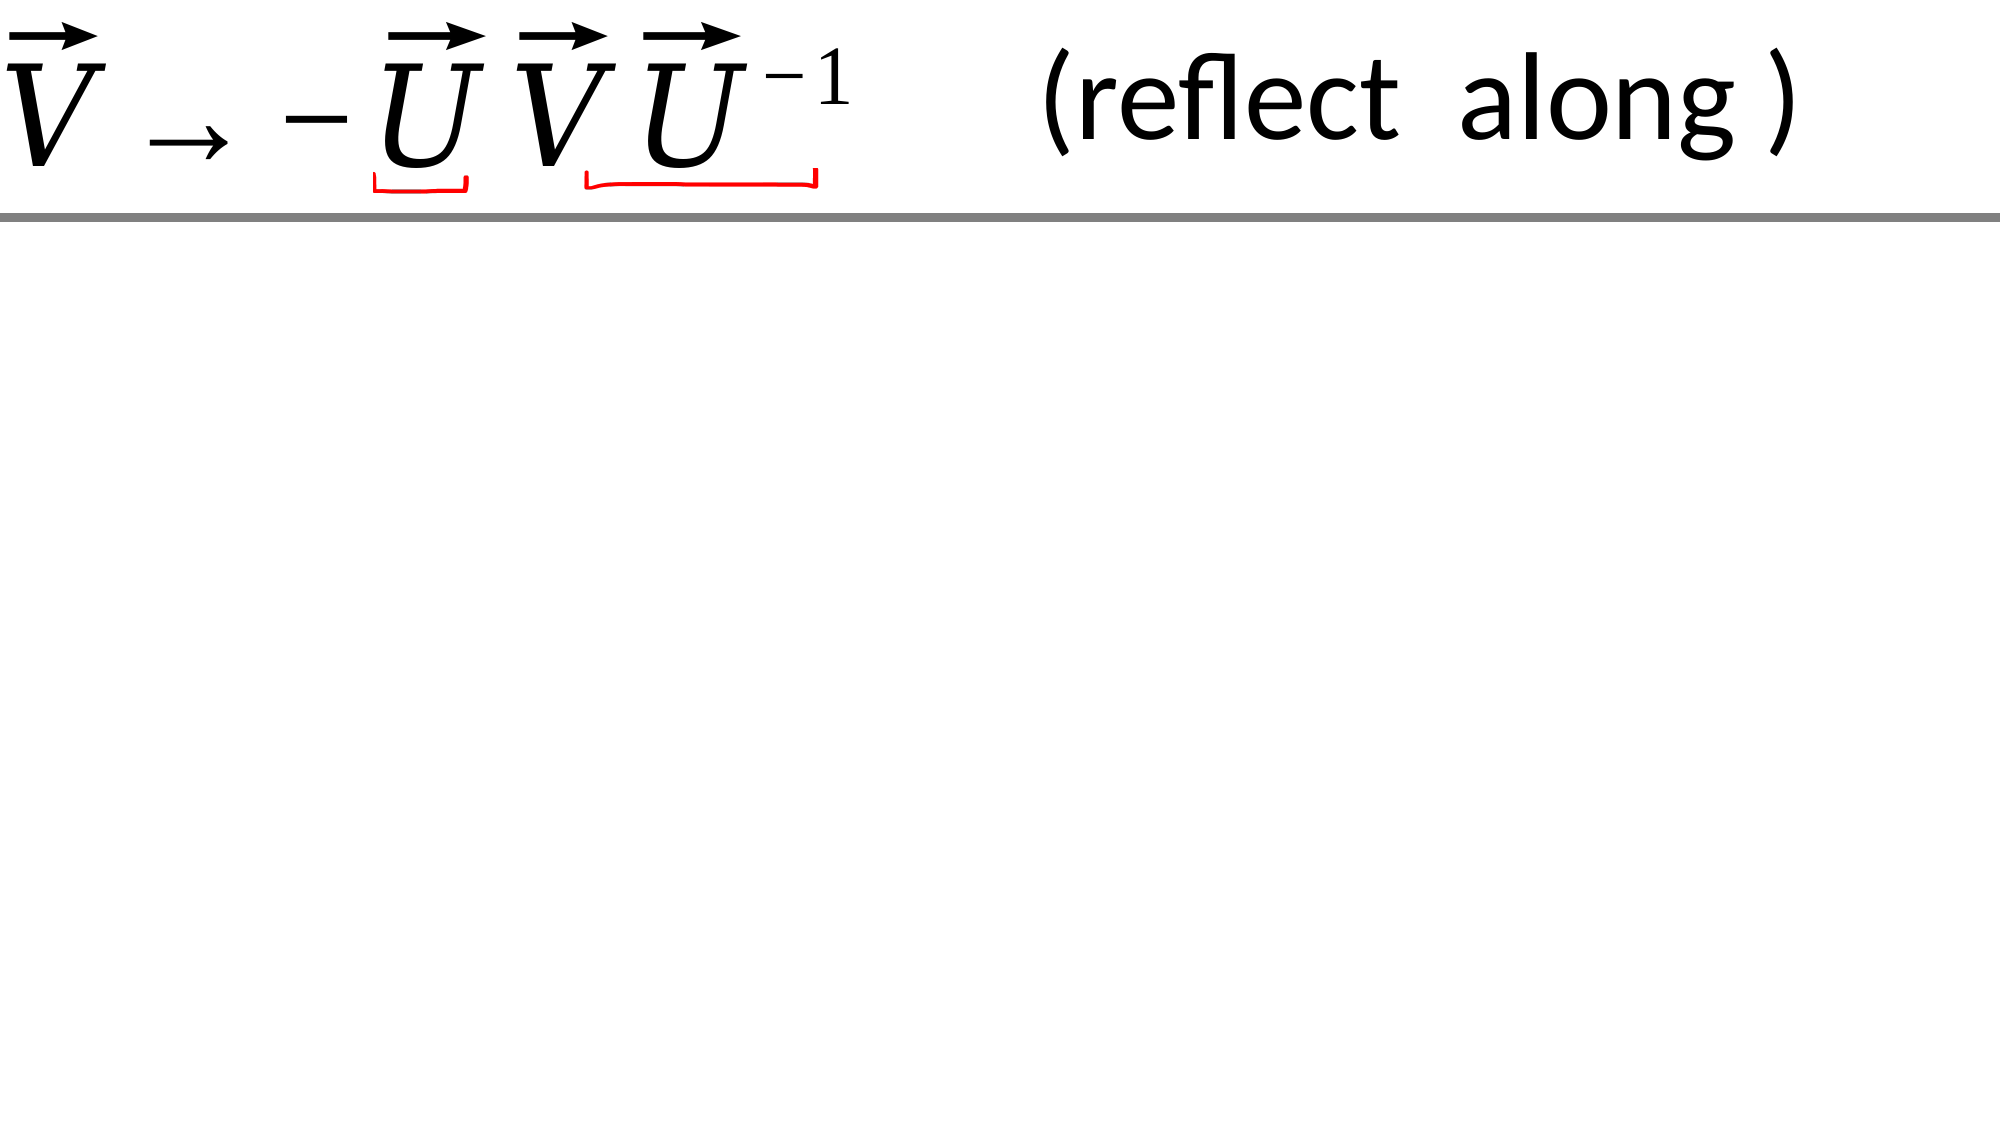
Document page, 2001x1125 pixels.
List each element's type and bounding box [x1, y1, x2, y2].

picture [373, 168, 827, 201]
